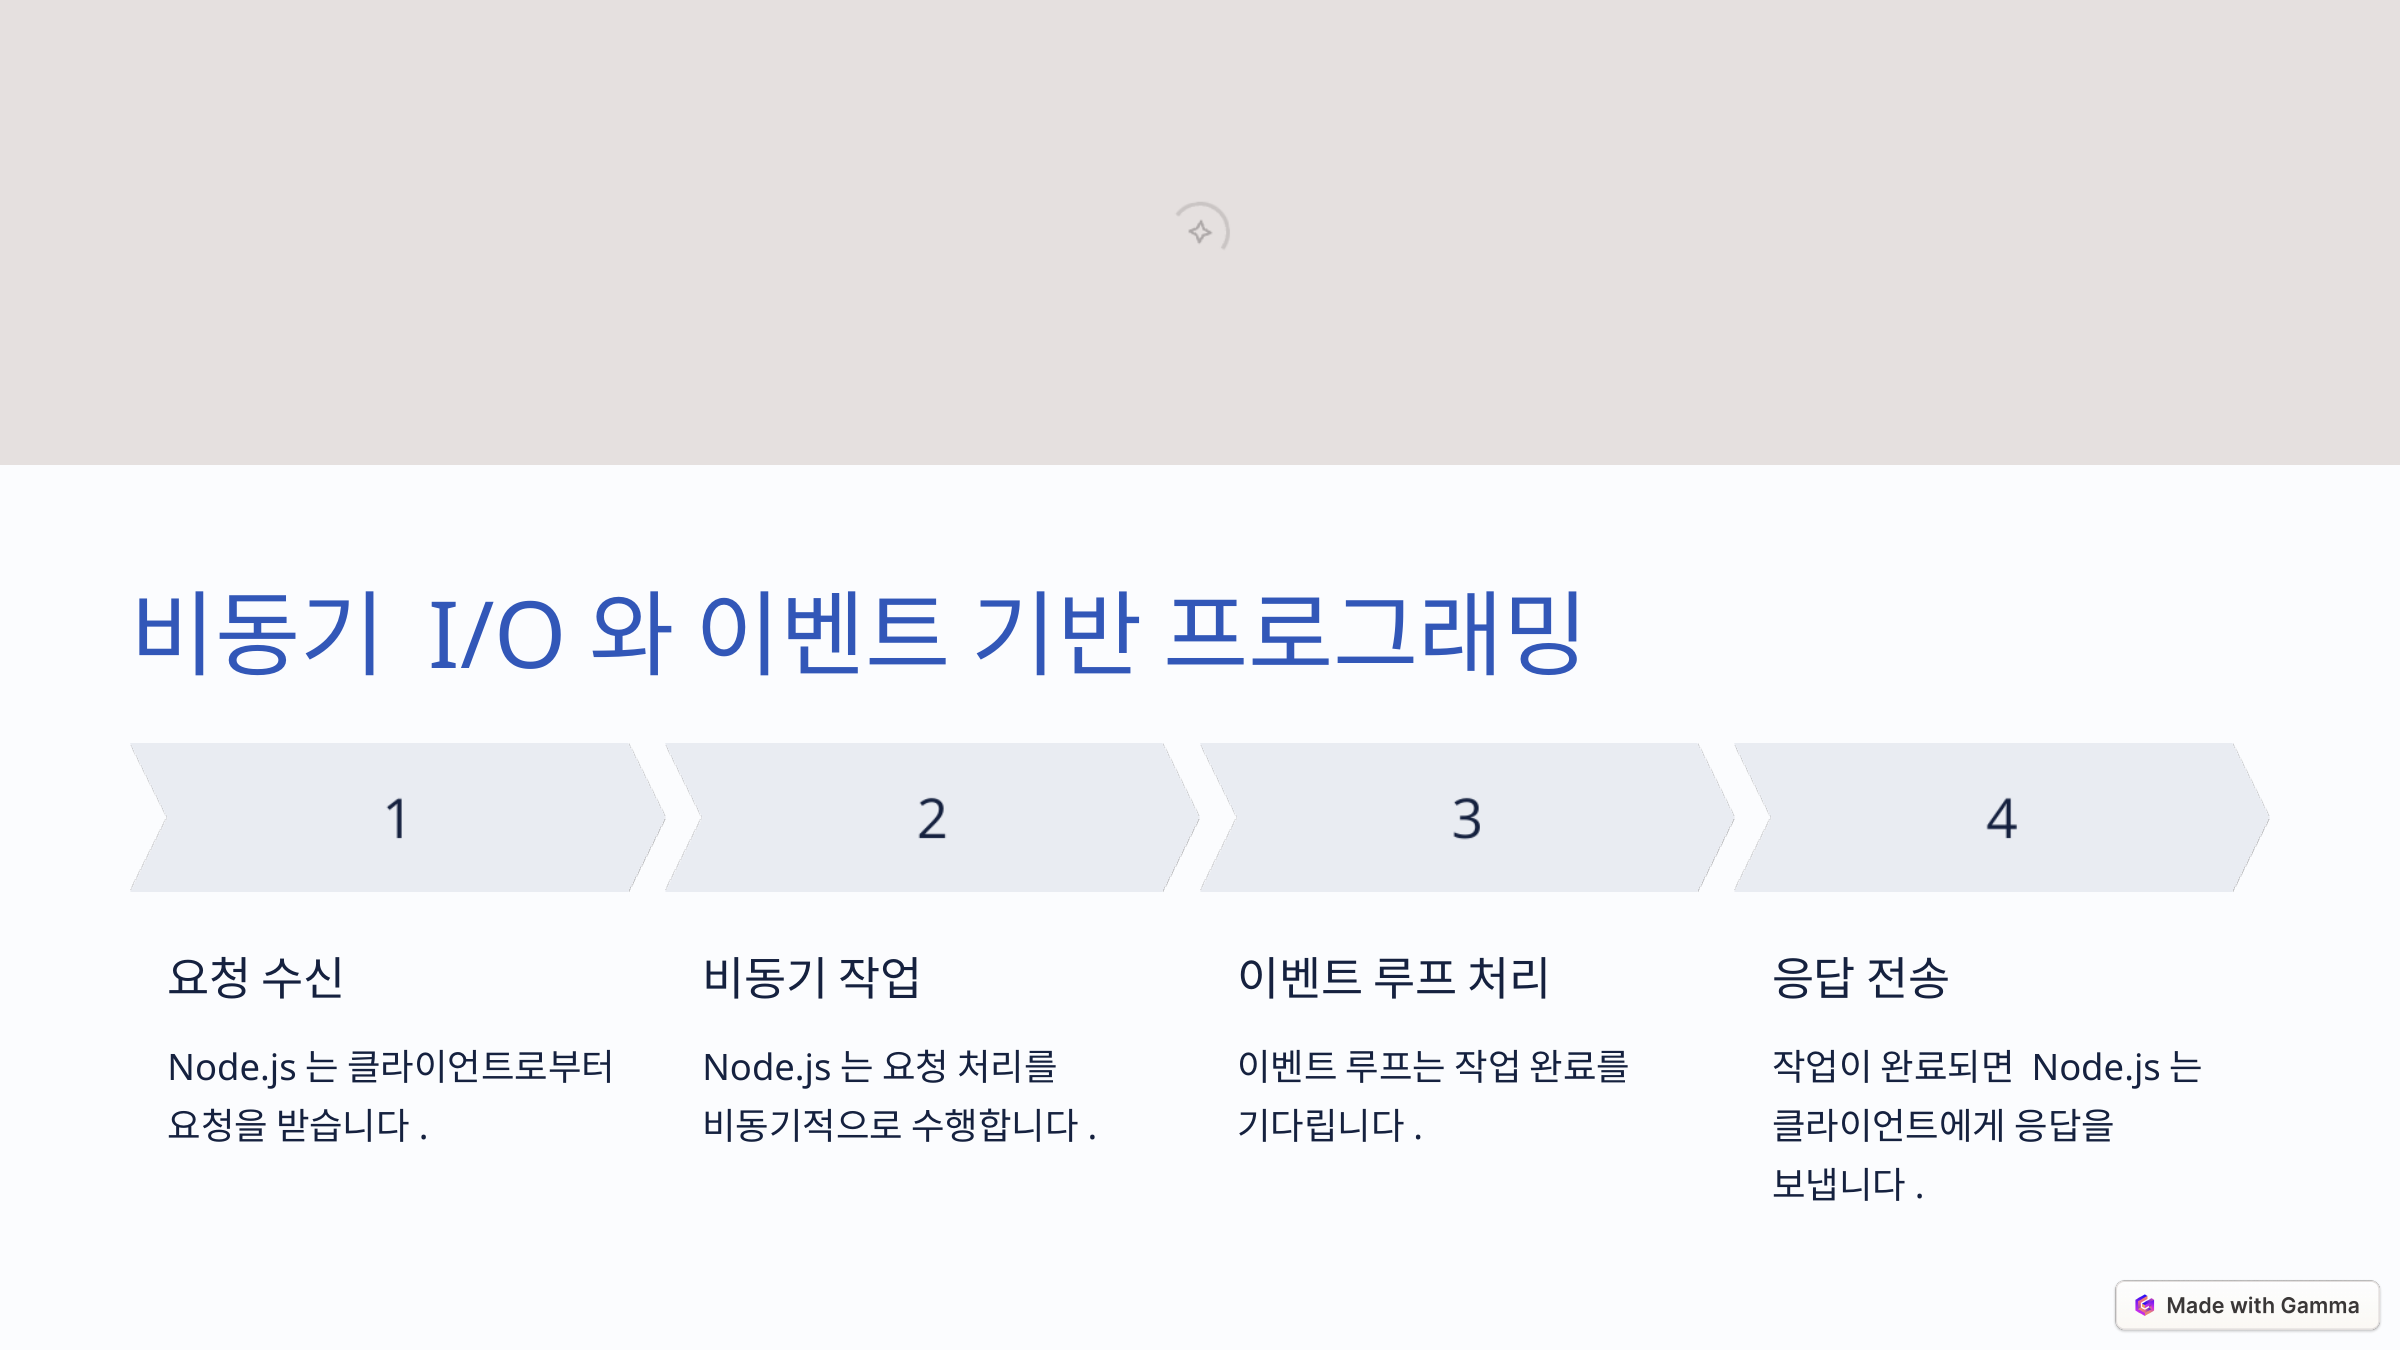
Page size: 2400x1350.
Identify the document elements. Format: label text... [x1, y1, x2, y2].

text_box Node.js는 요청 처리를 비동기적으로 수행합니다. [702, 1028, 1163, 1148]
text_box 이벤트 루프는 작업 완료를 기다립니다. [1237, 1028, 1698, 1148]
picture [2106, 1271, 2389, 1339]
picture [130, 743, 2270, 892]
text_box 비동기 I/O와 이벤트 기반 프로그래밍 [130, 571, 1551, 688]
text_box 요청 수신 [167, 947, 628, 1006]
text_box 작업이 완료되면 Node.js는 클라이언트에게 응답을 보냅니다. [1772, 1028, 2233, 1207]
picture [0, 0, 2400, 466]
text_box 이벤트 루프 처리 [1237, 947, 1698, 1006]
text_box 응답 전송 [1772, 947, 2233, 1006]
text_box 비동기 작업 [702, 947, 1163, 1006]
text_box Node.js는 클라이언트로부터 요청을 받습니다. [167, 1028, 628, 1148]
